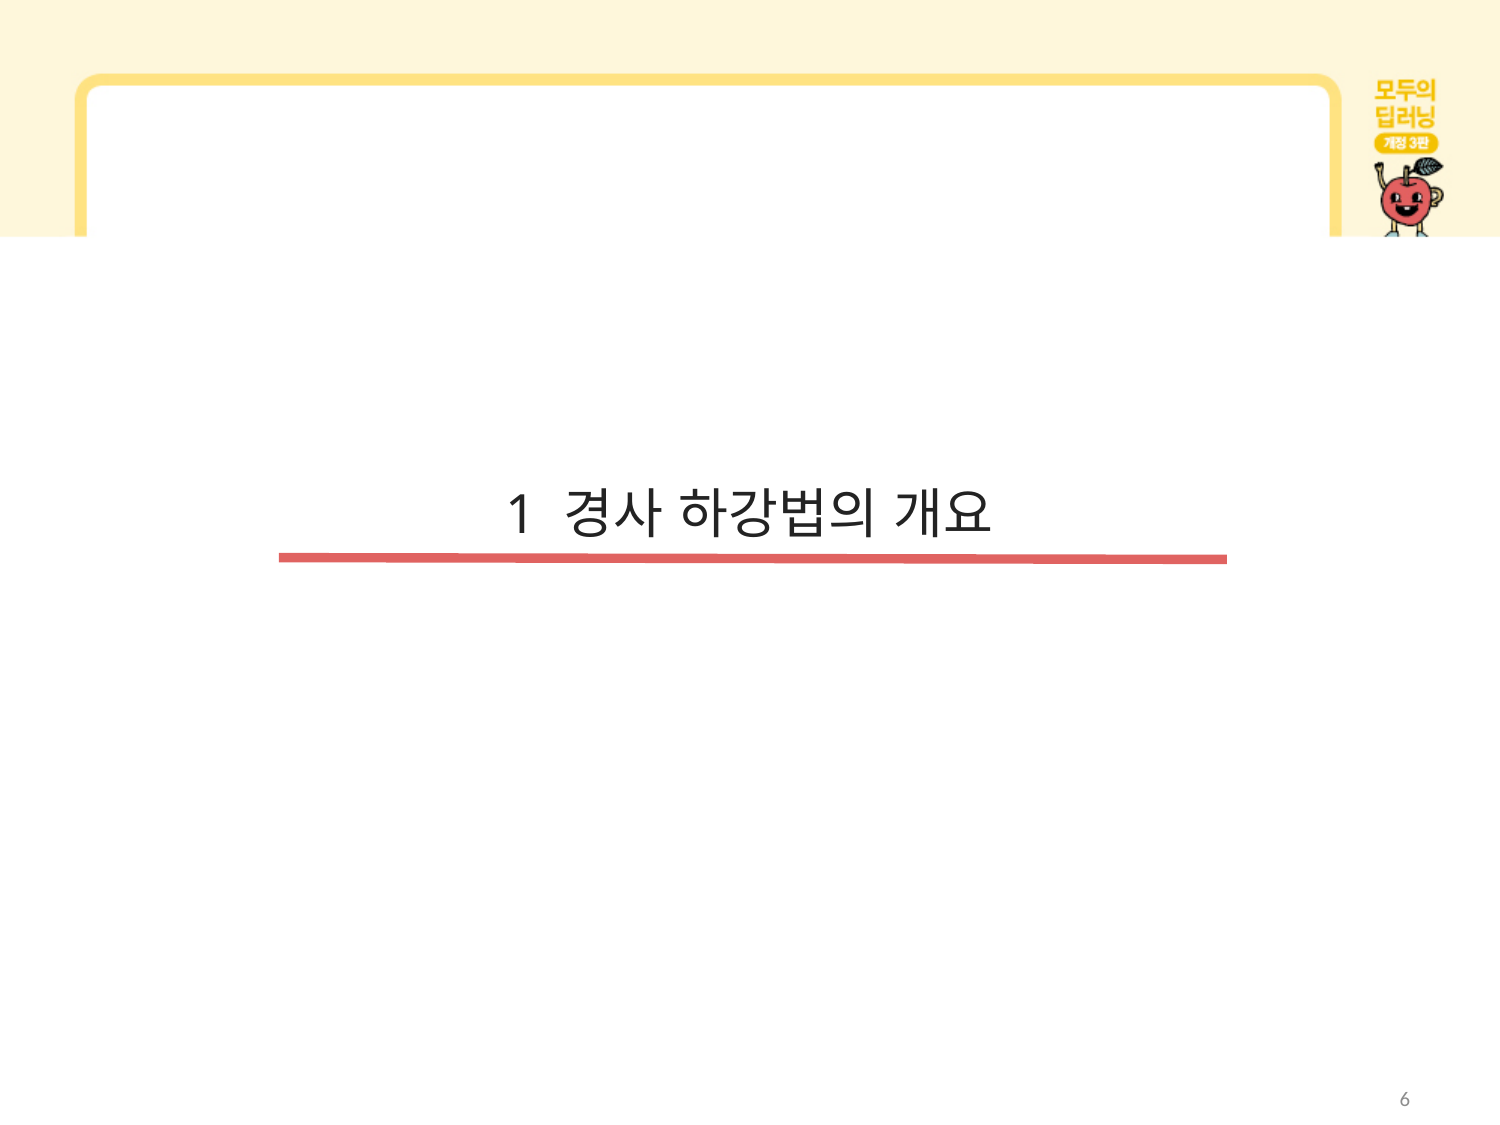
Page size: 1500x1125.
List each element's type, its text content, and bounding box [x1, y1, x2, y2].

slide_number 6 [1074, 1074, 1425, 1123]
text_box 1 경사 하강법의 개요 [87, 420, 1413, 552]
picture [0, 0, 1500, 1125]
